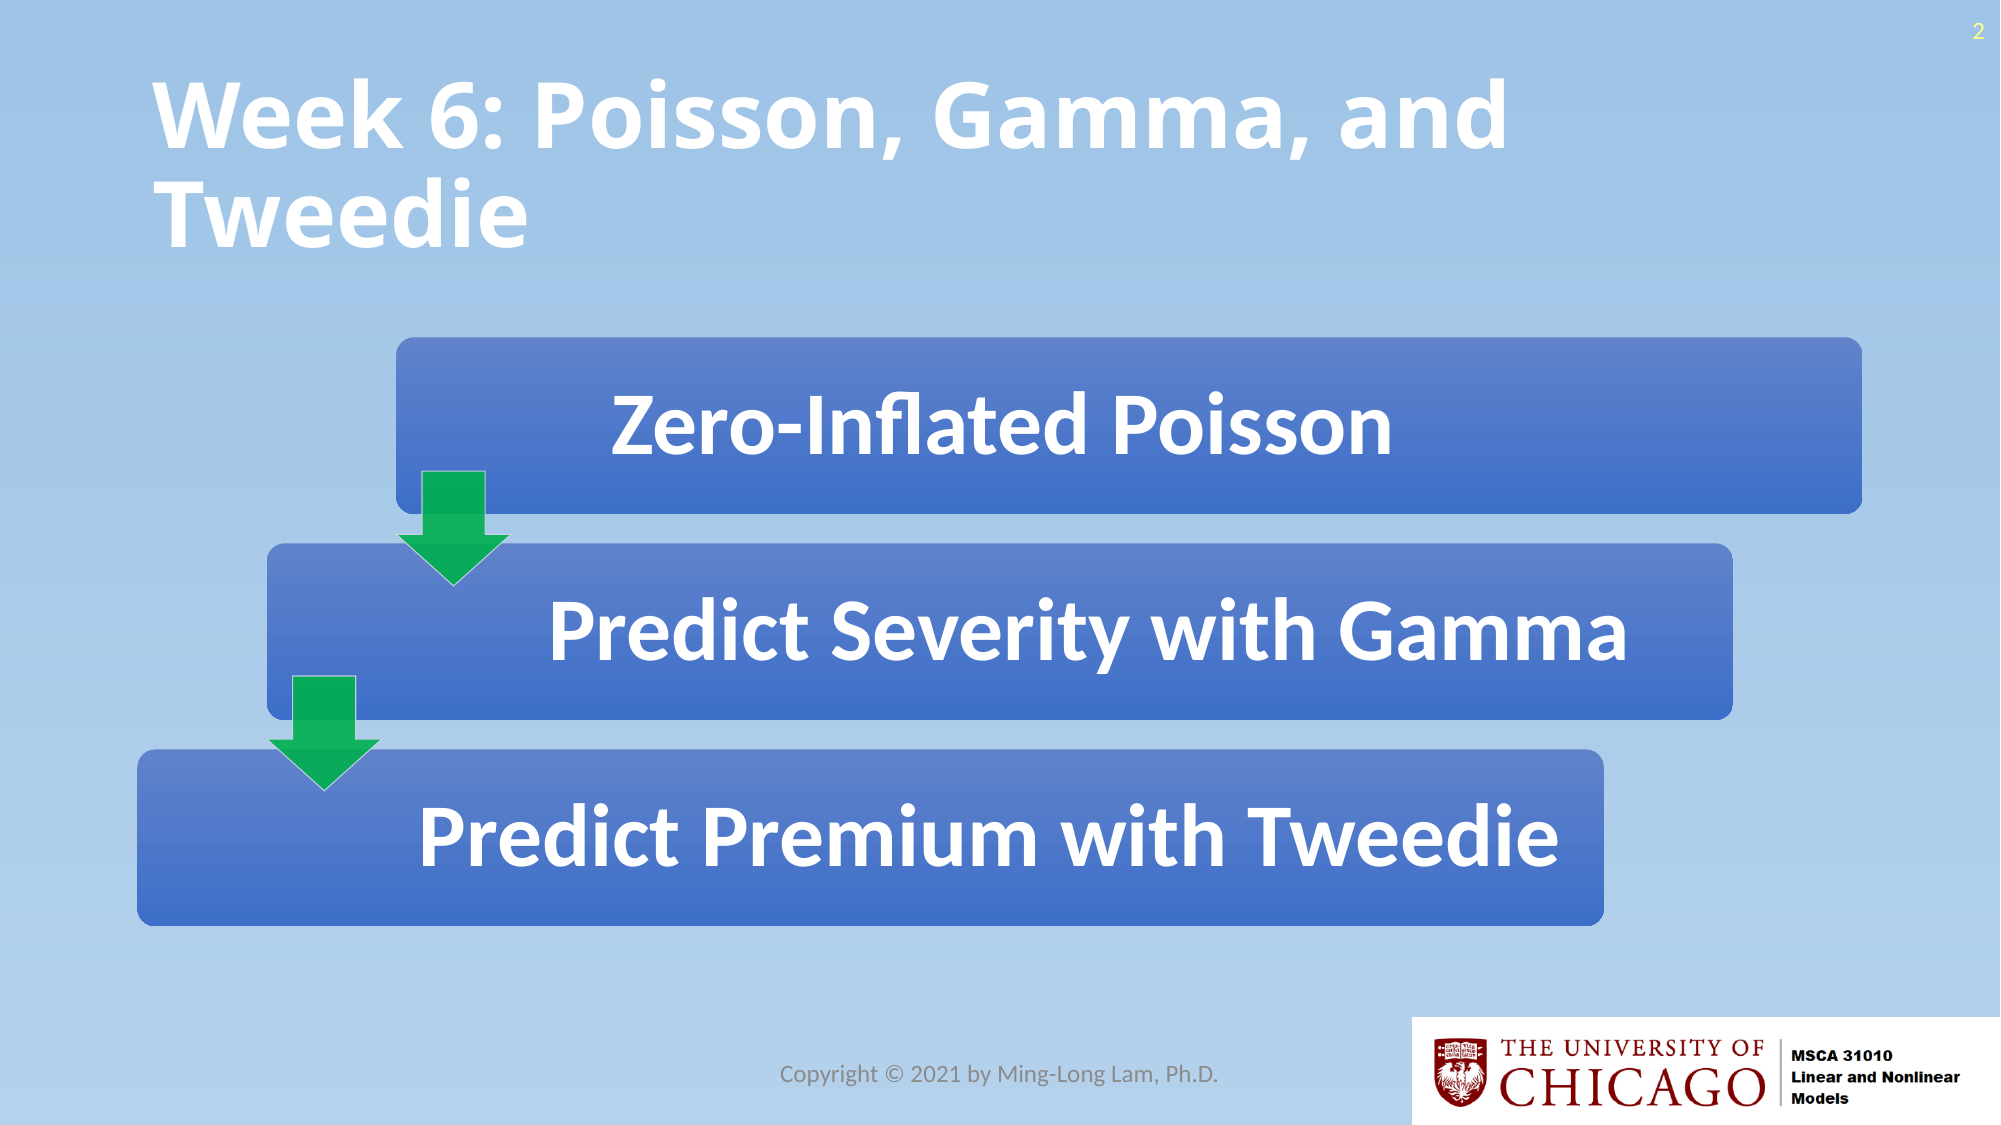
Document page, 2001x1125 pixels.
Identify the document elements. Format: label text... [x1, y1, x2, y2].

footer Copyright © 2021 by Ming-Long Lam, Ph.D. [662, 1042, 1338, 1103]
picture [1412, 1017, 2000, 1125]
slide_number 2 [1550, 0, 2000, 60]
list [137, 337, 1863, 926]
title Week 6: Poisson, Gamma, and Tweedie [137, 59, 1863, 278]
